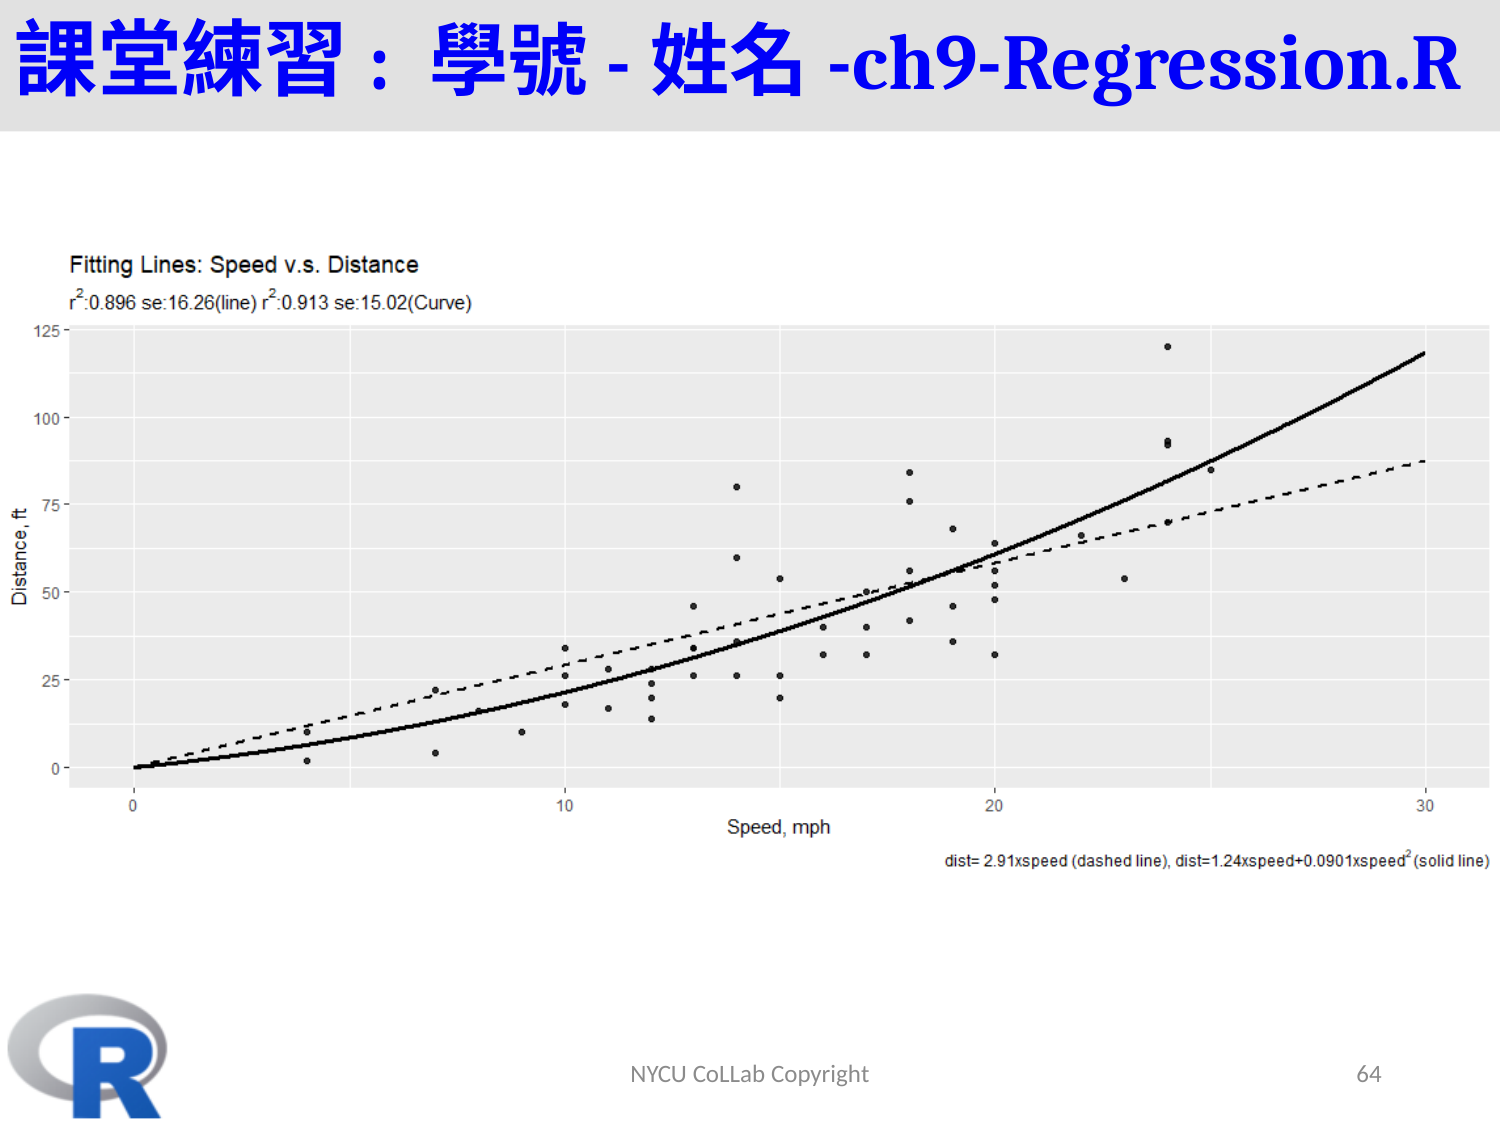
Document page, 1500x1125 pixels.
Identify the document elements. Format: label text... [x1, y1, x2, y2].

text_box 課堂練習: 學號-姓名-ch9-Regression.R [0, 0, 1500, 132]
slide_number 64 [1059, 1042, 1397, 1103]
picture [0, 973, 182, 1125]
picture [0, 244, 1500, 881]
footer NYCU CoLLab Copyright [496, 1042, 1004, 1103]
